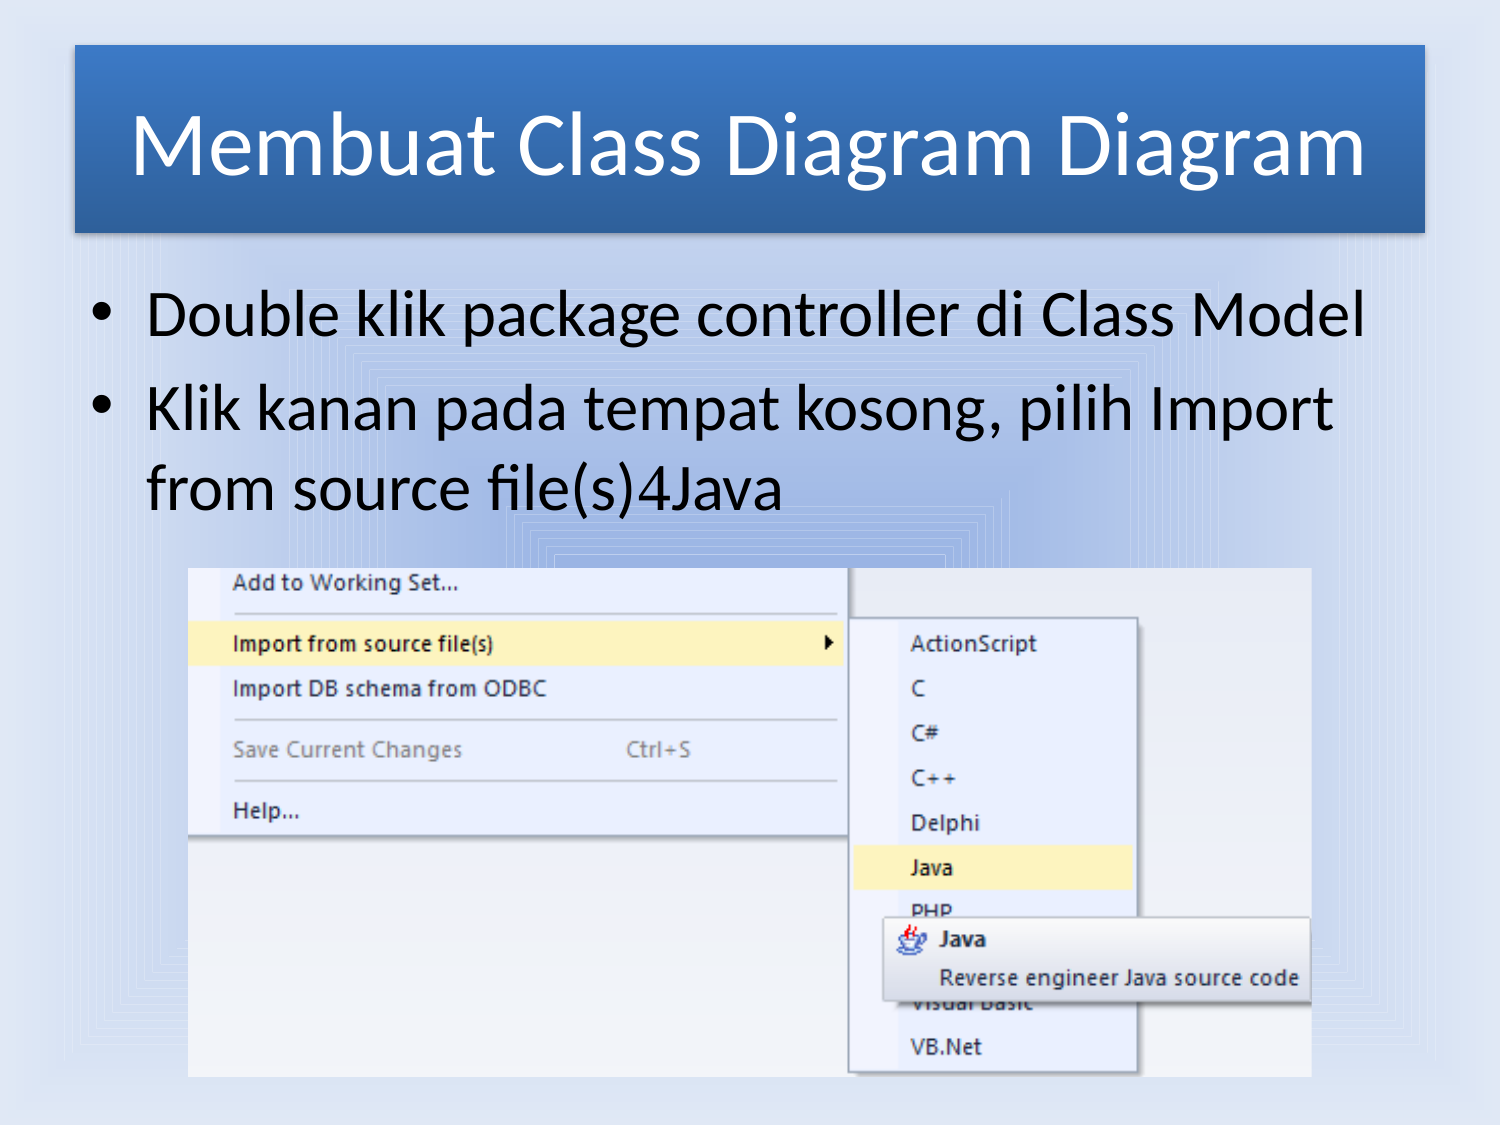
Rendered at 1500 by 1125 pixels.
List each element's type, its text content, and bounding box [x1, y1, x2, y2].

title Membuat Class Diagram Diagram [75, 45, 1425, 233]
picture [187, 568, 1312, 1077]
list Double klik package controller di Class Model Klik kanan pada tempat kosong, pilih Import from source file(s)Java [75, 262, 1425, 539]
